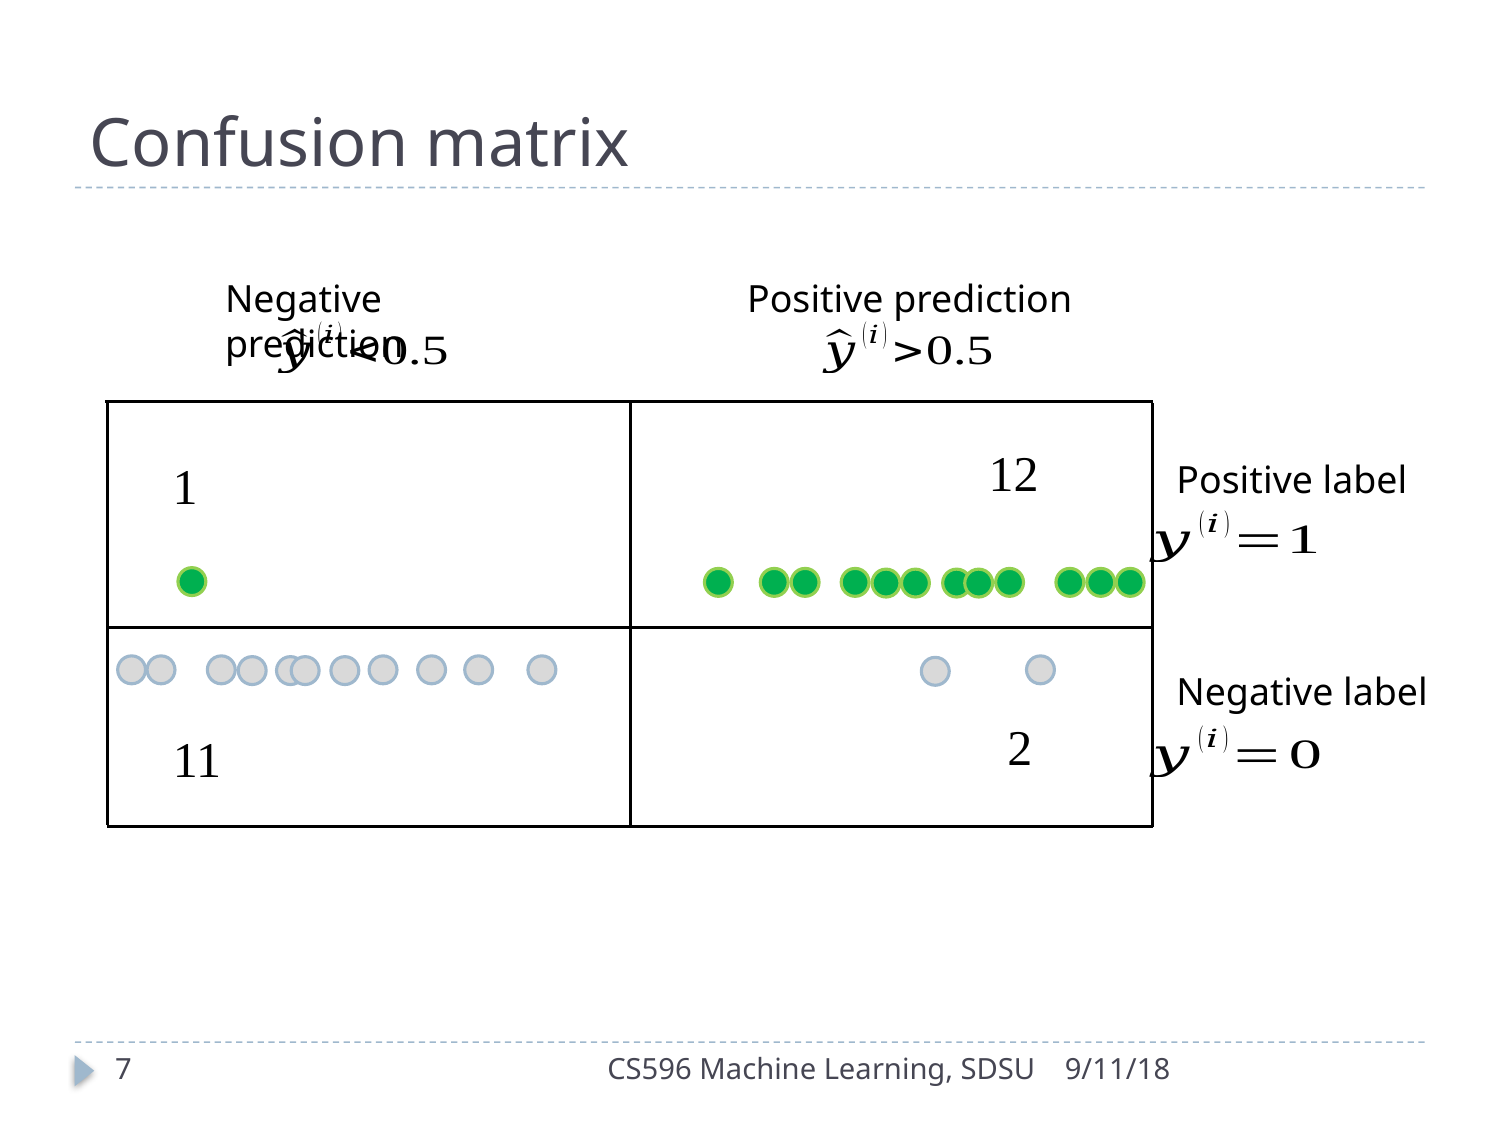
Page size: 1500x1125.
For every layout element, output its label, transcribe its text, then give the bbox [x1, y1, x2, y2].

text_box Negative label [1161, 660, 1500, 721]
text_box [176, 566, 208, 598]
text_box [963, 567, 994, 599]
text_box [839, 566, 871, 598]
text_box [329, 655, 361, 687]
slide_number 7 [100, 1042, 426, 1103]
text_box Positive label [1161, 448, 1500, 508]
text_box [416, 654, 448, 686]
text_box [274, 655, 297, 687]
text_box [919, 655, 951, 687]
title Confusion matrix [75, 24, 1425, 188]
text_box [367, 654, 399, 686]
text_box [1114, 566, 1146, 598]
text_box [1085, 566, 1115, 598]
text_box [789, 566, 821, 598]
text_box [758, 566, 790, 598]
text_box Negative prediction [210, 267, 581, 373]
text_box [116, 654, 146, 686]
text_box [702, 566, 734, 598]
text_box [145, 654, 177, 686]
text_box 2 [992, 708, 1137, 784]
text_box [205, 654, 237, 686]
text_box [870, 567, 901, 599]
text_box [236, 655, 268, 687]
text_box Positive prediction [732, 267, 1103, 328]
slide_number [1051, 1042, 1426, 1103]
text_box [463, 654, 495, 686]
text_box [526, 654, 558, 686]
text_box [994, 566, 1026, 598]
text_box [289, 655, 321, 687]
text_box [941, 567, 967, 599]
text_box 11 [158, 720, 303, 796]
text_box [1024, 654, 1056, 686]
text_box 1 [157, 447, 302, 523]
footer CS596 Machine Learning, SDSU [475, 1042, 1051, 1103]
text_box [1054, 566, 1085, 598]
text_box [899, 567, 931, 599]
text_box 12 [973, 434, 1118, 509]
